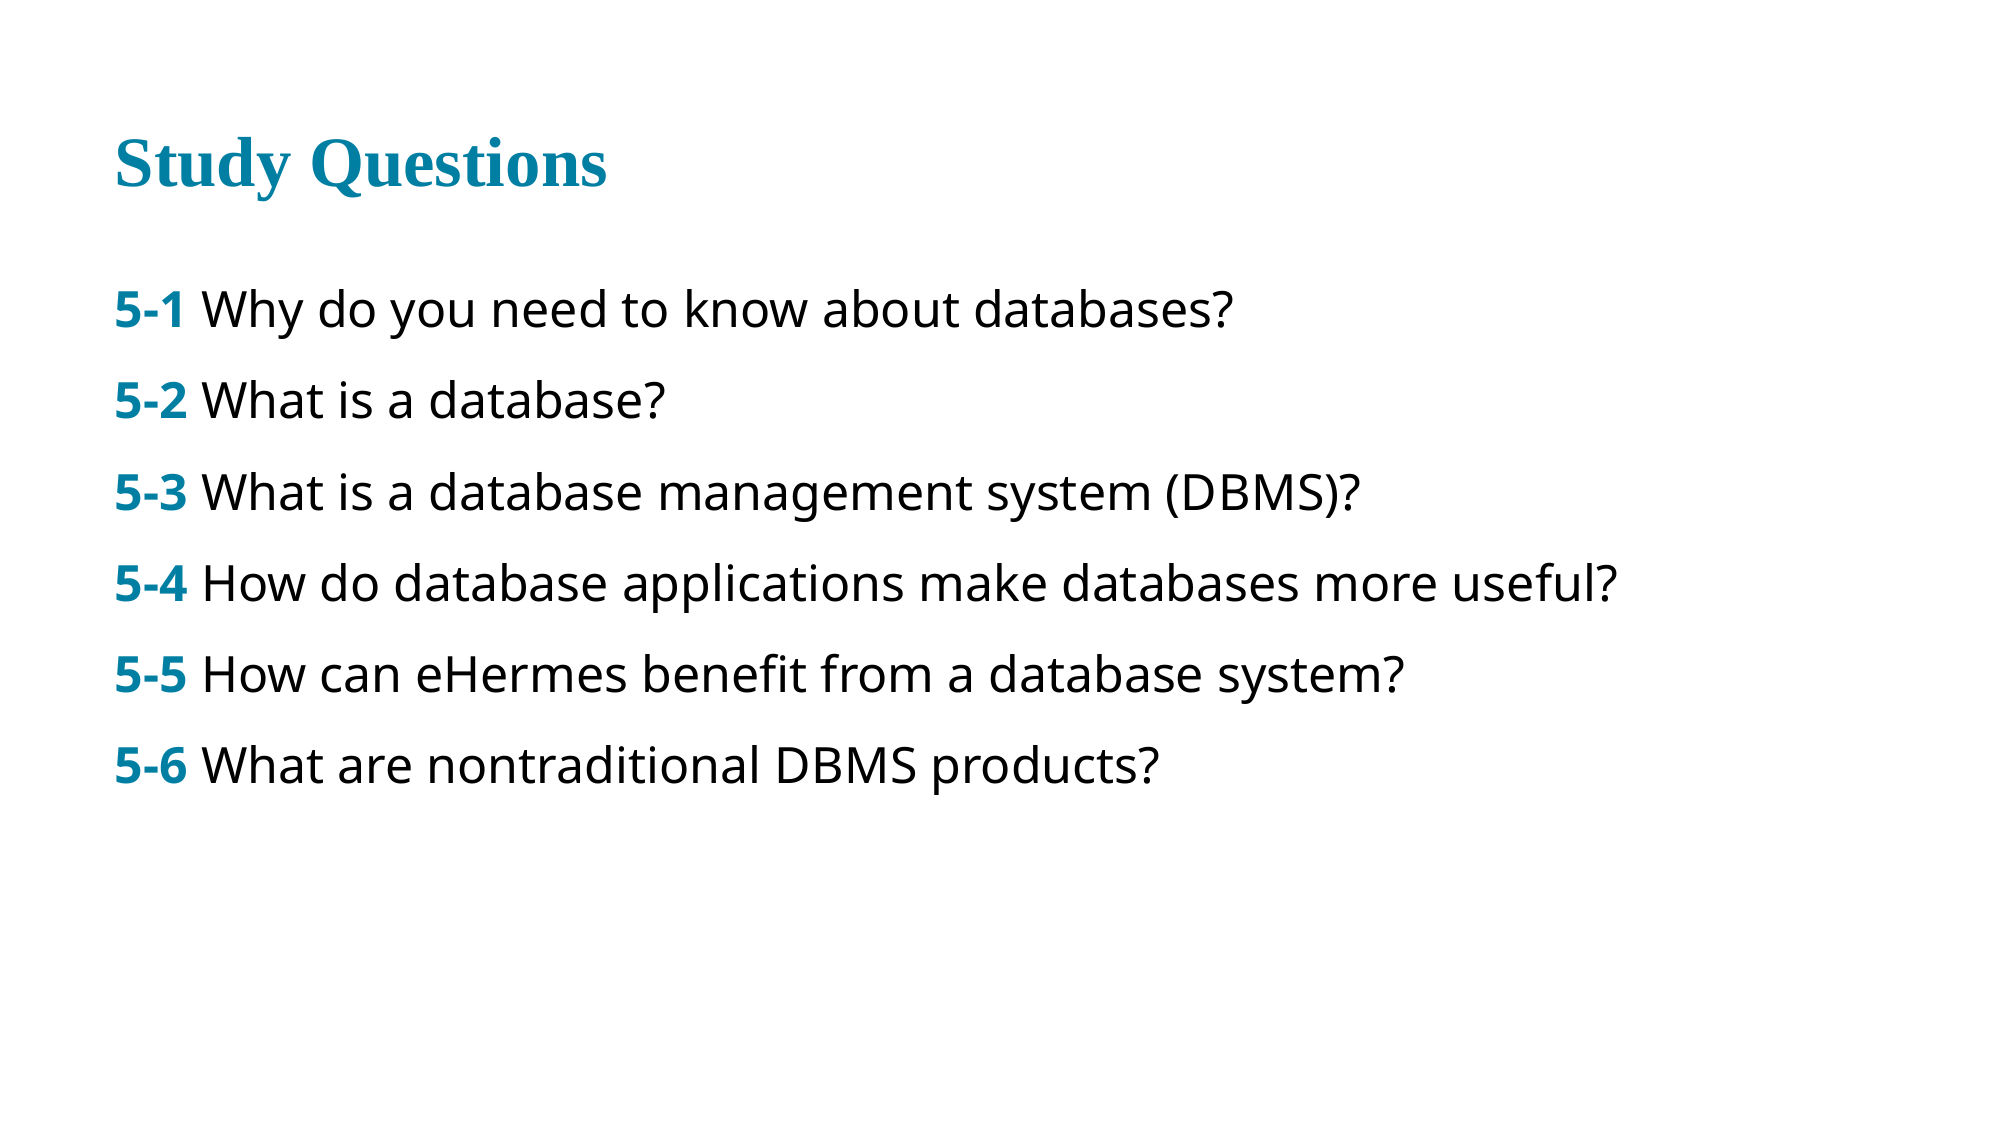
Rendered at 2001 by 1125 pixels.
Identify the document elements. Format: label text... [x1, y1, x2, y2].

title Study Questions [99, 35, 1900, 216]
list 5-1 Why do you need to know about databases? 5-2 What is a database? 5-3 What is a database management system (D B M S)? 5-4 How do database applications make databases more useful? 5-5 How can eHermes benefit from a database system? 5-6 What are nontraditional D B M S products? [99, 262, 1900, 1005]
